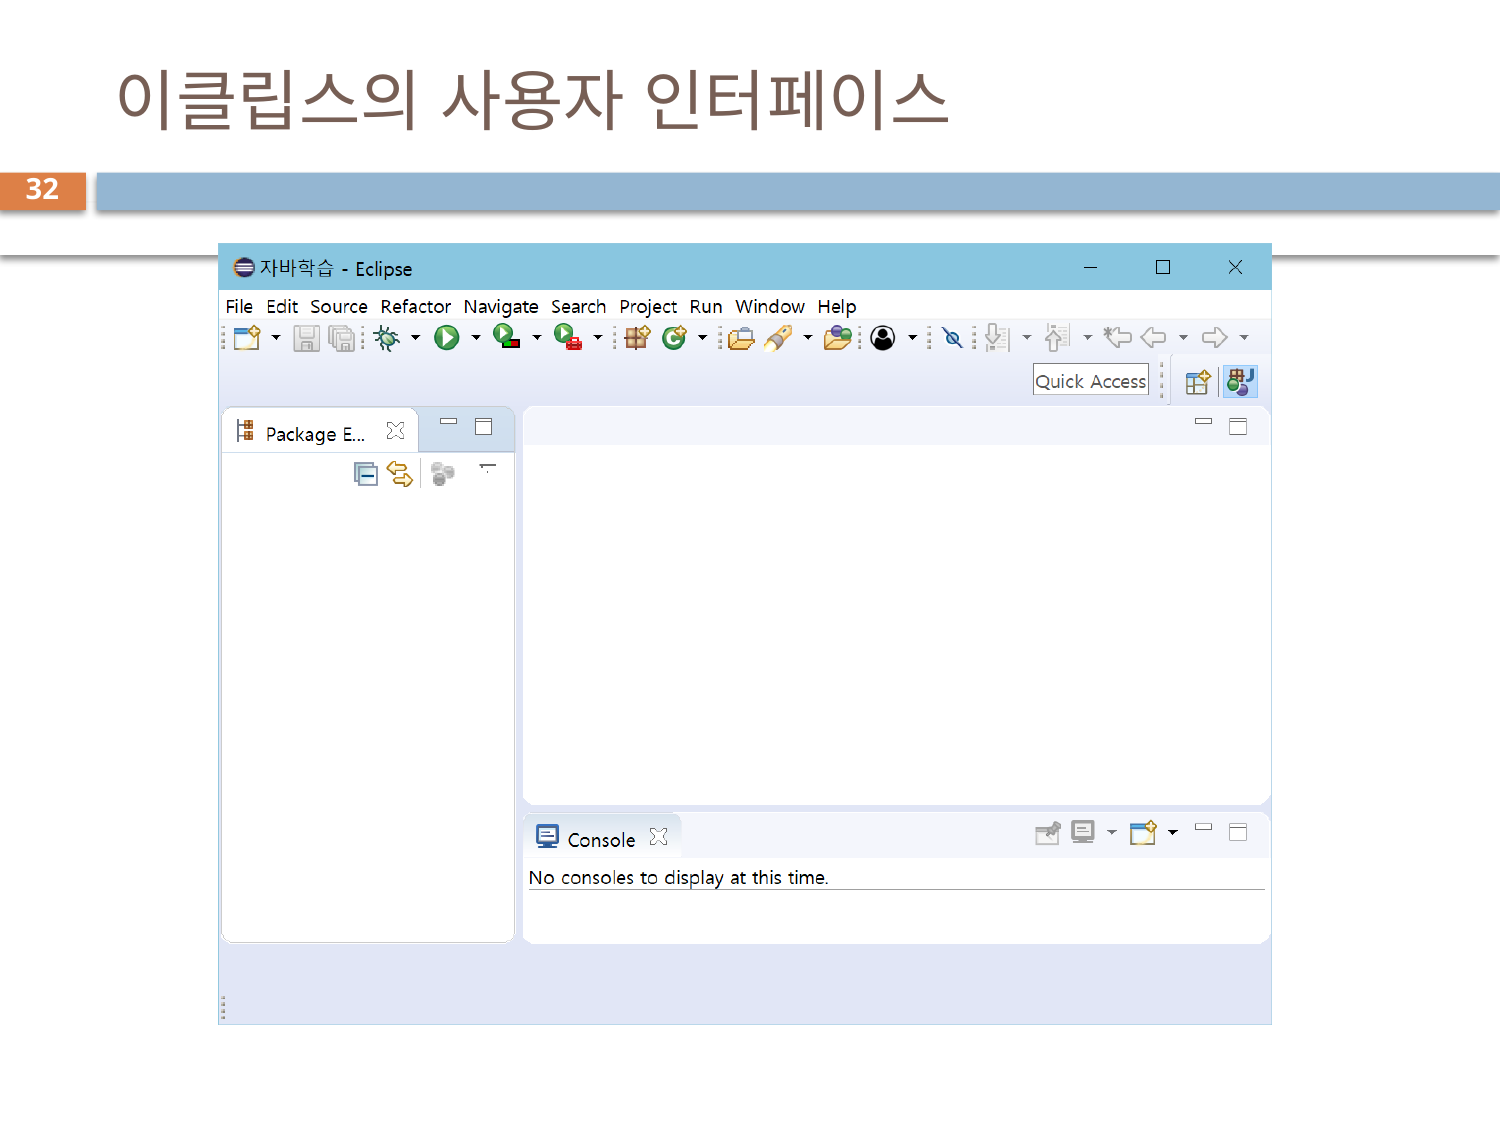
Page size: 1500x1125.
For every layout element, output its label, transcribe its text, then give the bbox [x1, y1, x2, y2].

title 이클립스의 사용자 인터페이스 [99, 37, 1438, 161]
slide_number 32 [0, 170, 87, 211]
picture [218, 243, 1272, 1026]
